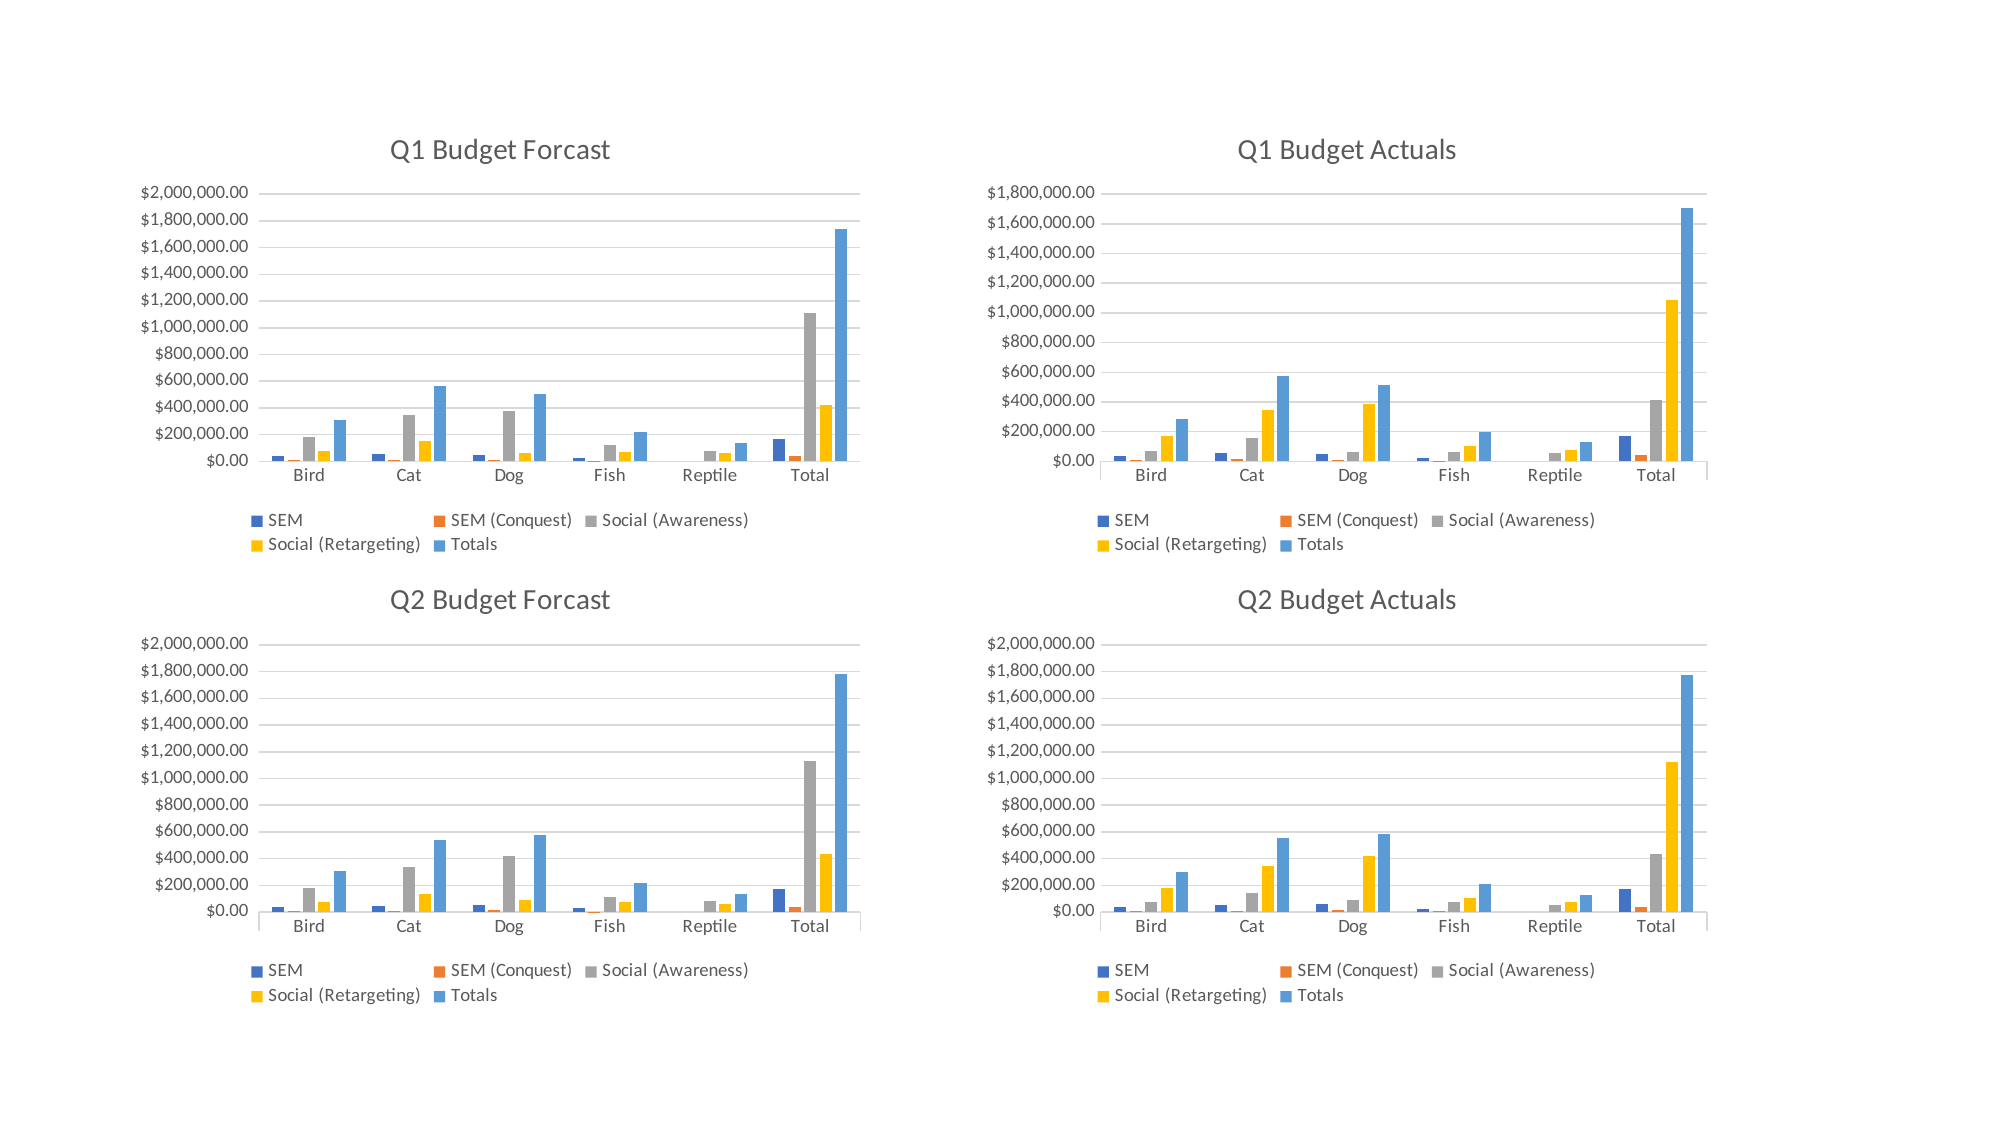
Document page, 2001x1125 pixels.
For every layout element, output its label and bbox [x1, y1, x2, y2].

chart [125, 111, 876, 1013]
chart [971, 111, 1722, 1013]
